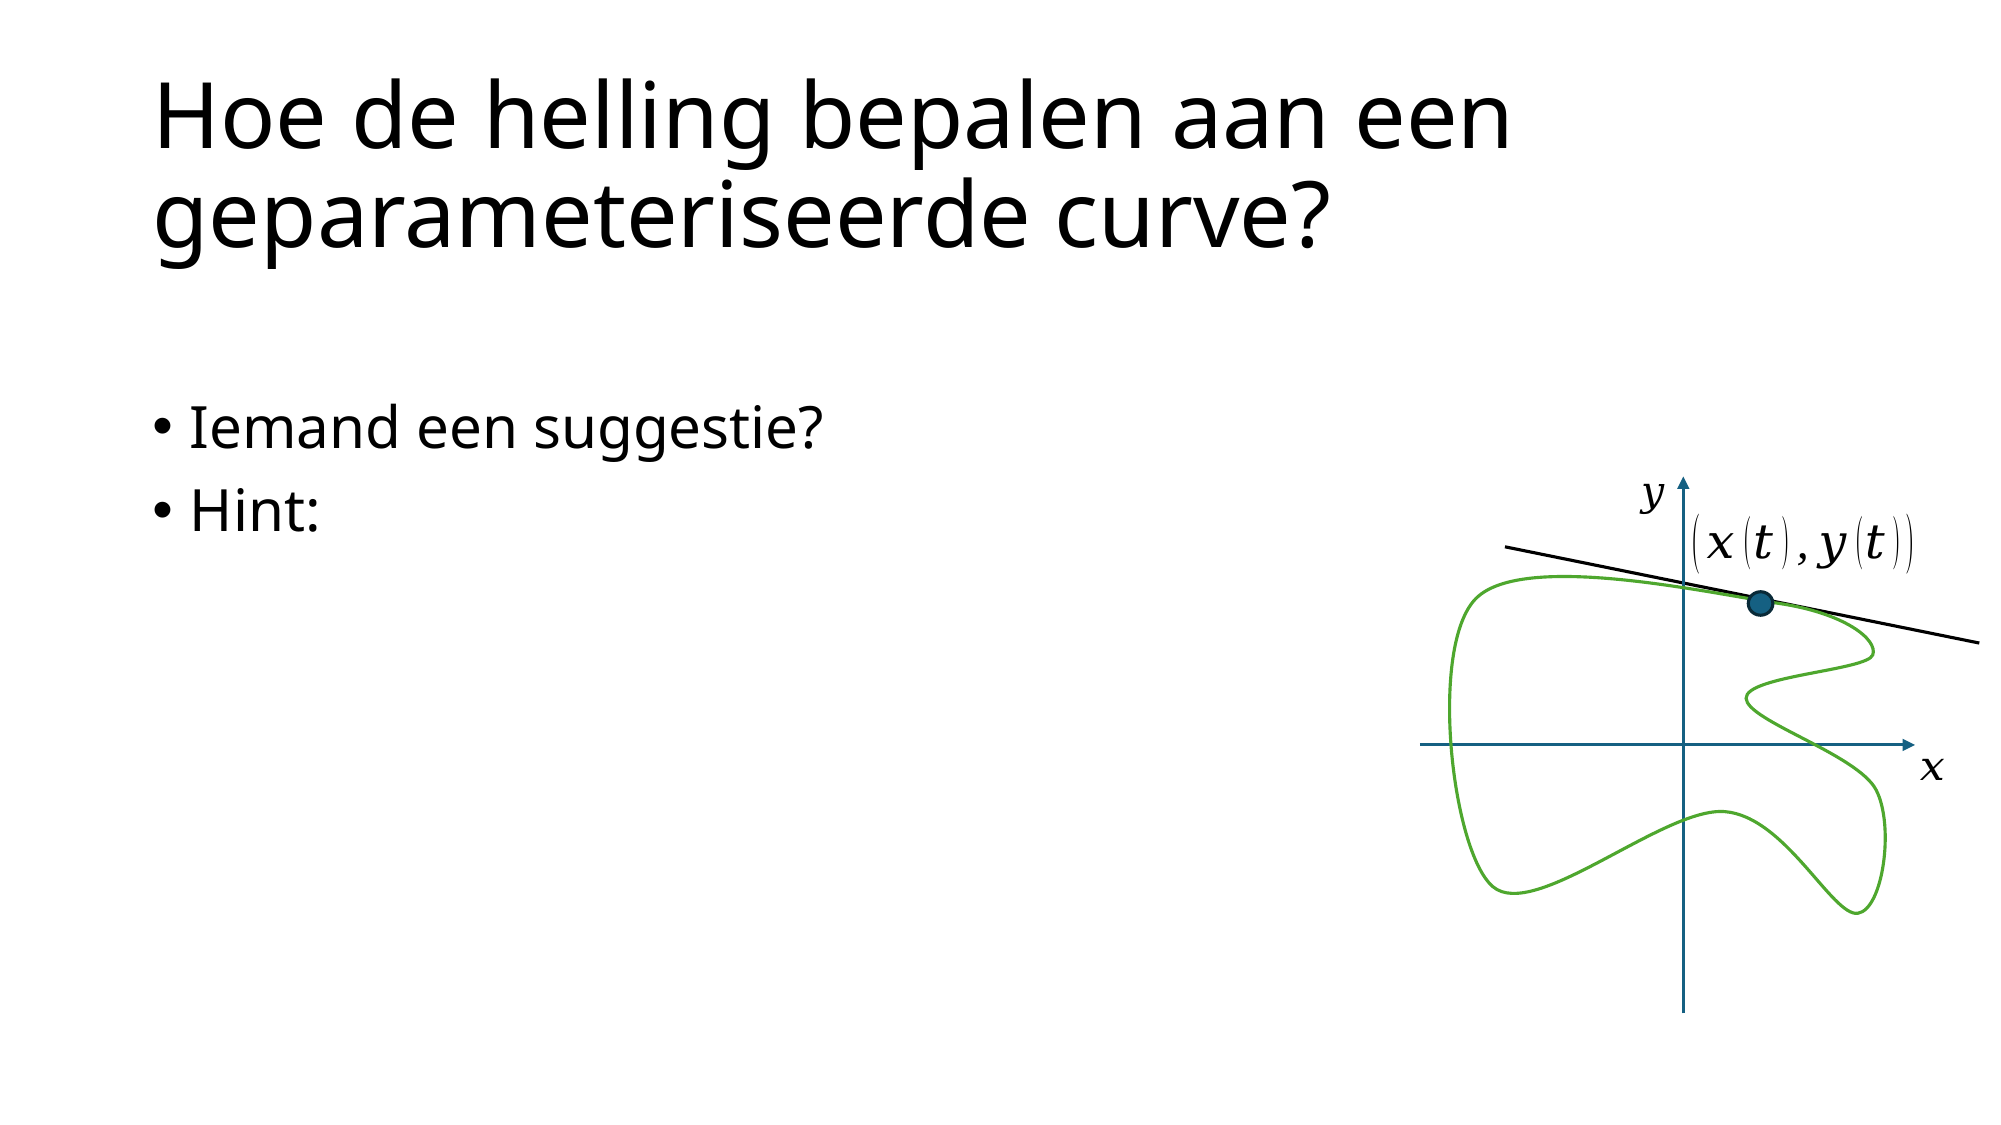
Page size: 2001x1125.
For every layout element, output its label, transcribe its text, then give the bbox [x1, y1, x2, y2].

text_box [1504, 546, 1682, 644]
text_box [1684, 546, 1980, 644]
title Hoe de helling bepalen aan een geparameteriseerde curve? [137, 59, 1863, 278]
text_box [1449, 746, 1682, 895]
text_box [1684, 644, 1875, 744]
text_box [1684, 746, 1887, 915]
text_box [1448, 581, 1682, 744]
